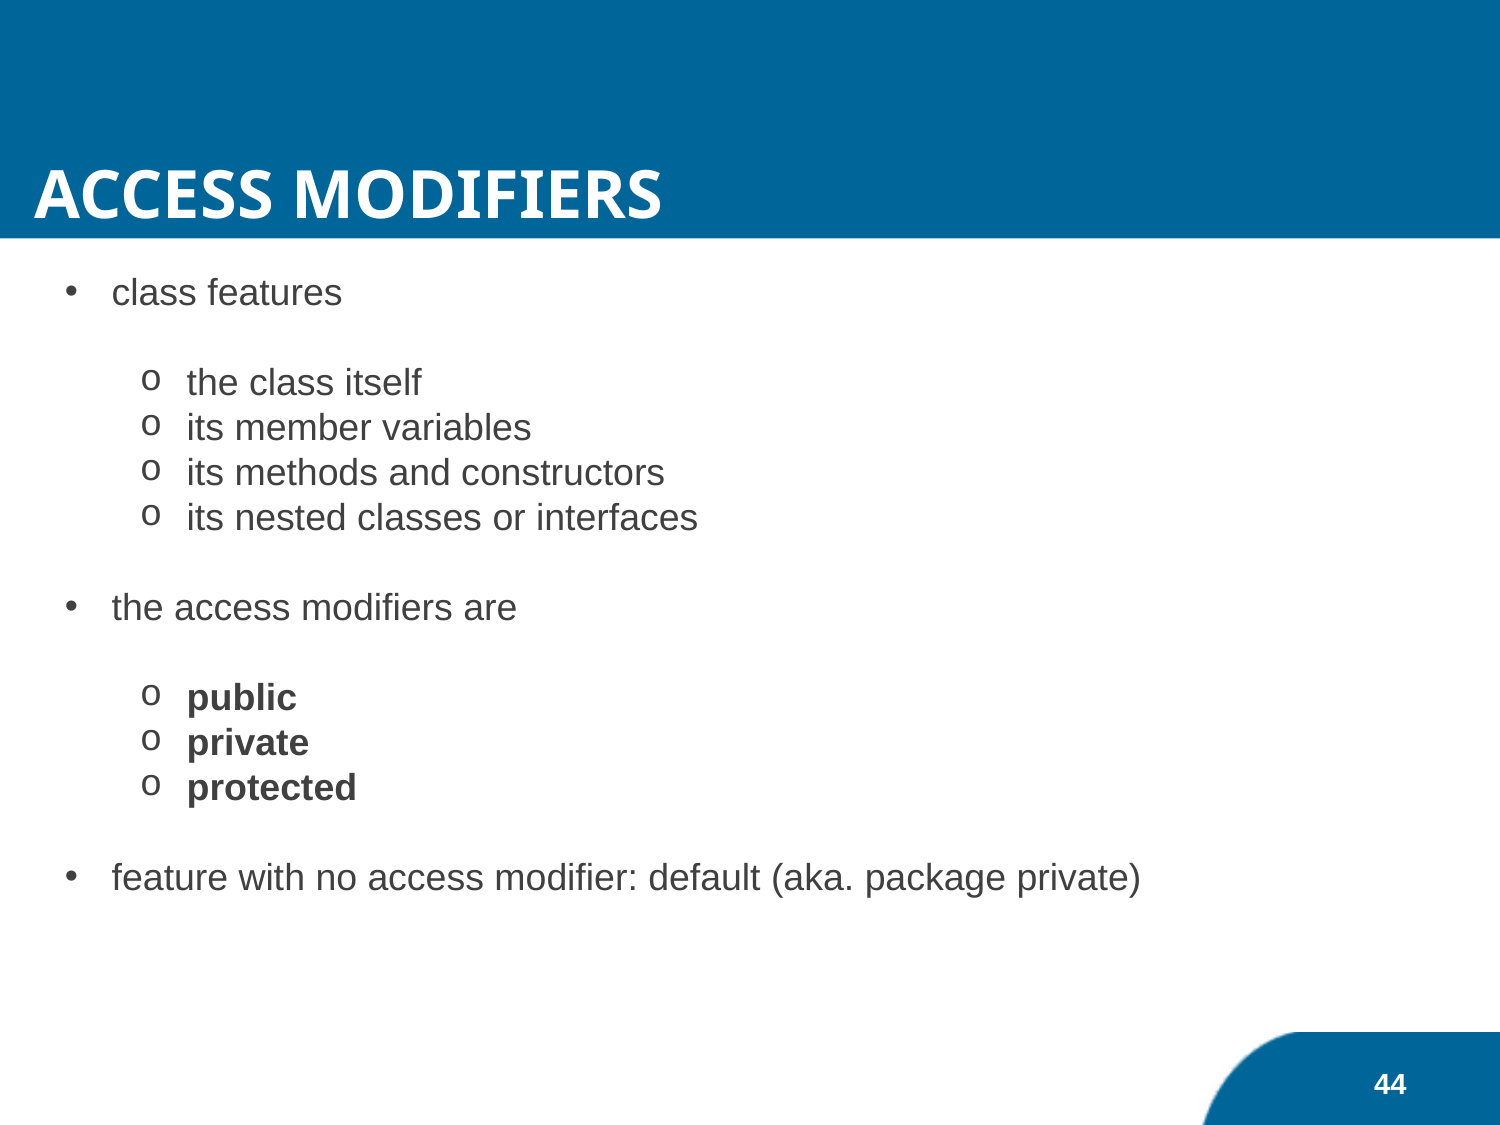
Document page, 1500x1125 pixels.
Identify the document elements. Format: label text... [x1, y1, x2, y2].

slide_number 44 [1327, 1065, 1407, 1125]
list Access Modifiers [0, 0, 1500, 239]
picture [1199, 1032, 1295, 1125]
text_box class features the class itself its member variables its methods and constructors its nested classes or interfaces the access modifiers are public private protected feature with no access modifier: default (aka. package private) [50, 260, 1438, 951]
